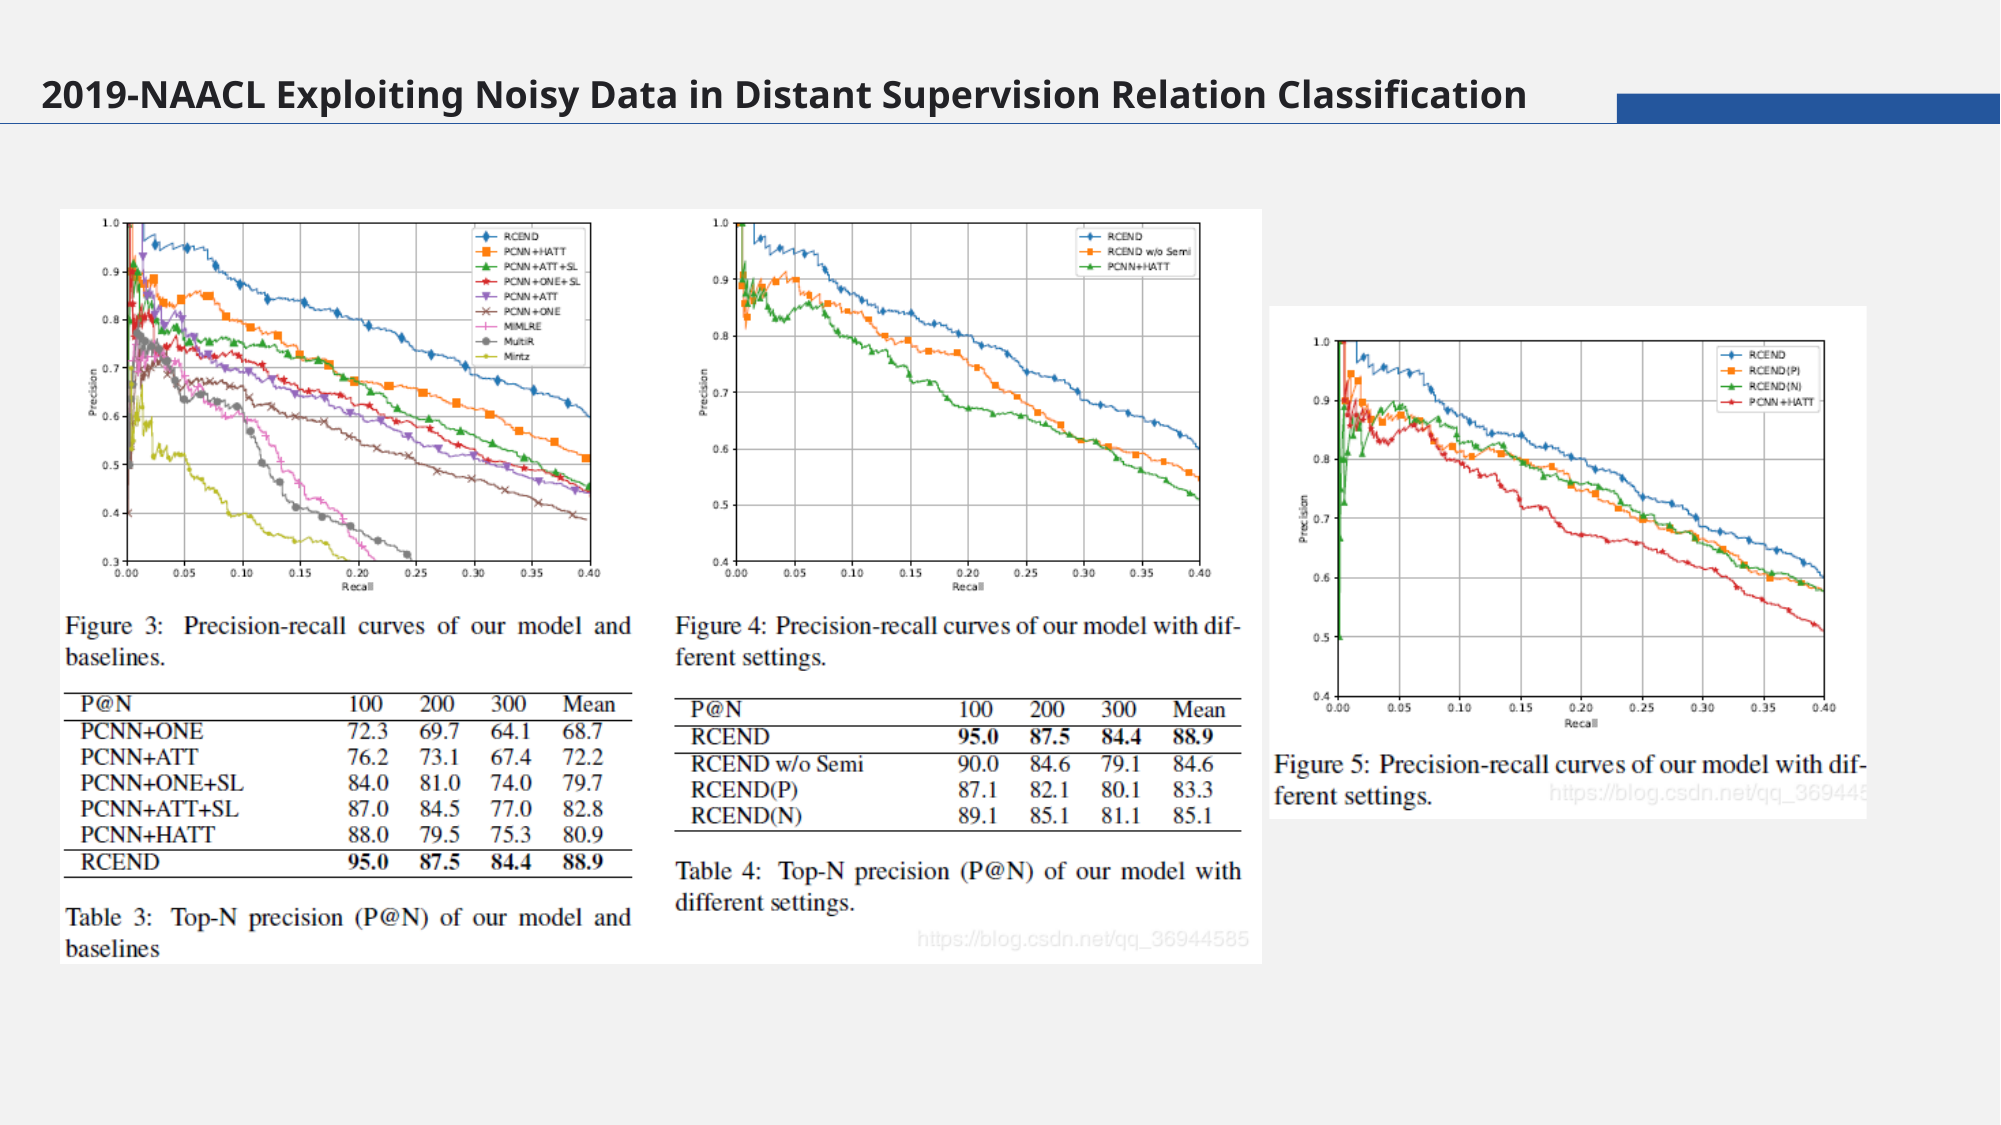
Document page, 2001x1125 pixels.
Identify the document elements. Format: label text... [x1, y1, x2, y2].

text_box 2019-NAACL Exploiting Noisy Data in Distant Supervision Relation Classification [26, 63, 1621, 124]
picture [1269, 306, 1867, 819]
picture [60, 209, 1262, 964]
